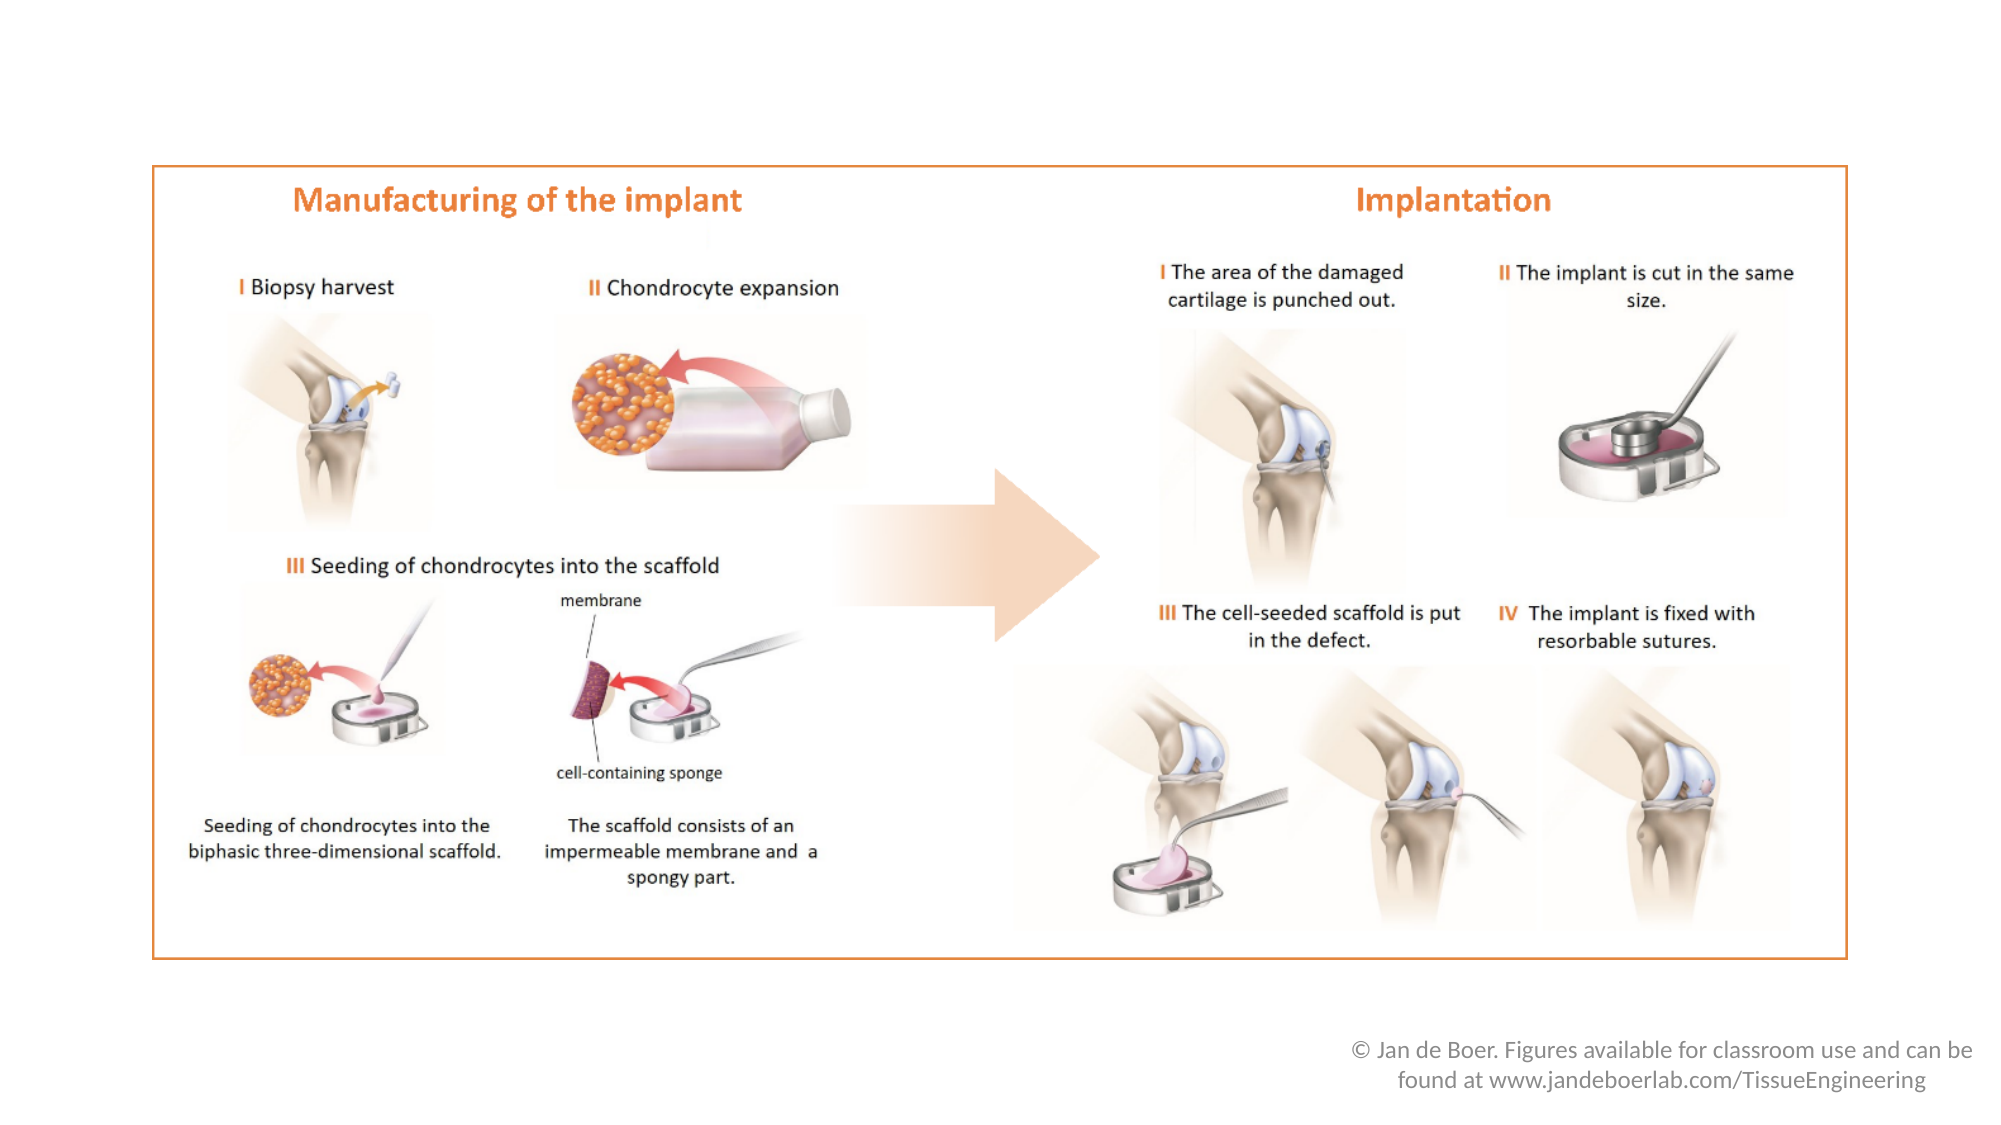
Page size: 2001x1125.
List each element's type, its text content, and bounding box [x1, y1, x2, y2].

footer © Jan de Boer. Figures available for classroom use and can be found at www.jandeboerlab.com/TissueEngineering [1325, 1033, 2000, 1094]
picture [152, 165, 1848, 960]
